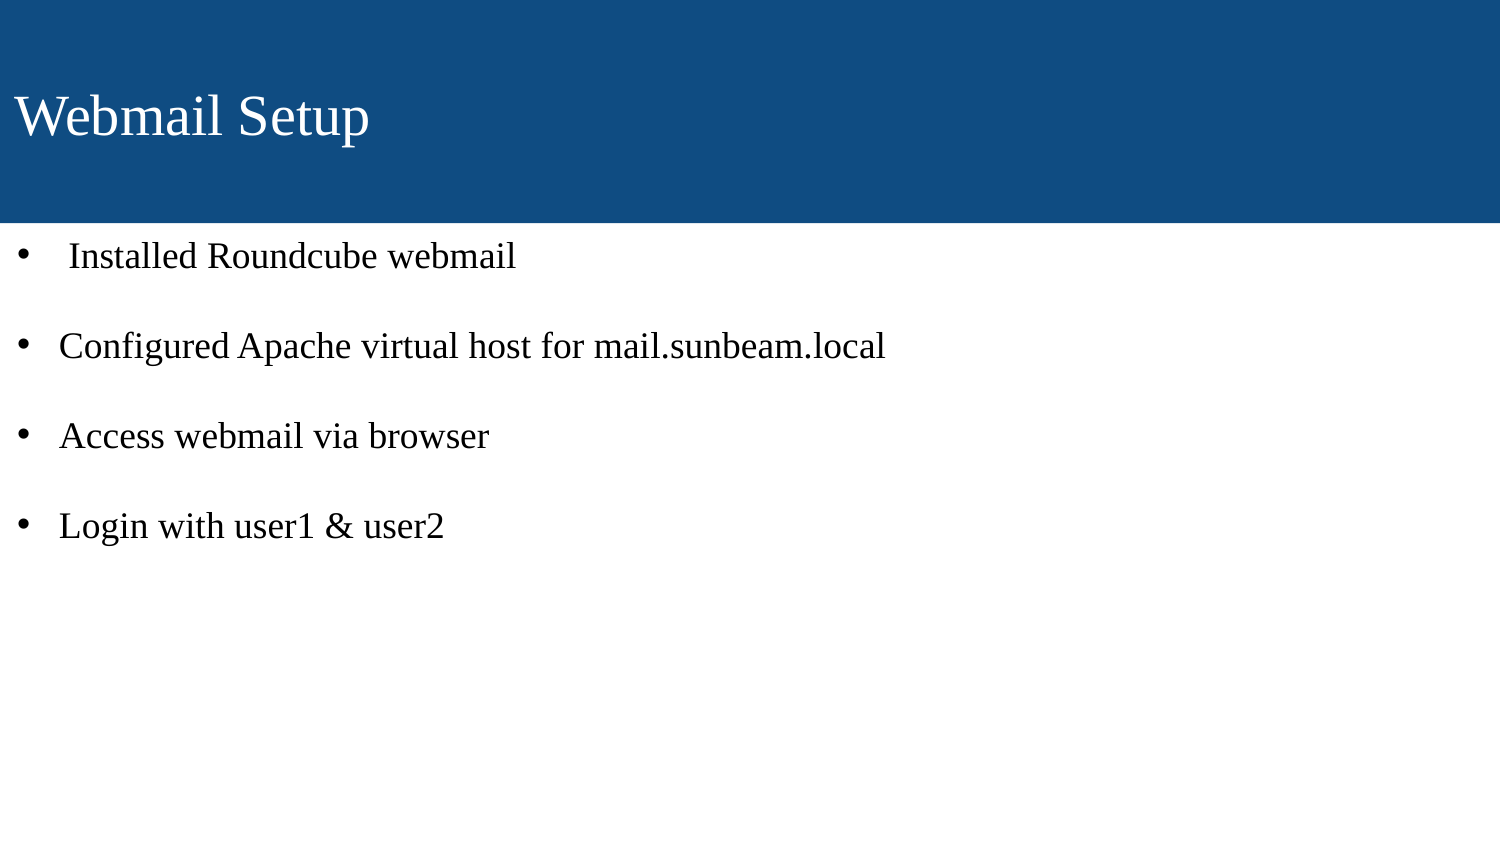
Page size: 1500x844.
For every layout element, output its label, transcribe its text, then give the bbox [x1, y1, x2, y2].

text_box Installed Roundcube webmail Configured Apache virtual host for mail.sunbeam.local Access webmail via browser Login with user1 & user2 [2, 223, 1500, 812]
text_box Webmail Setup [0, 0, 1500, 224]
